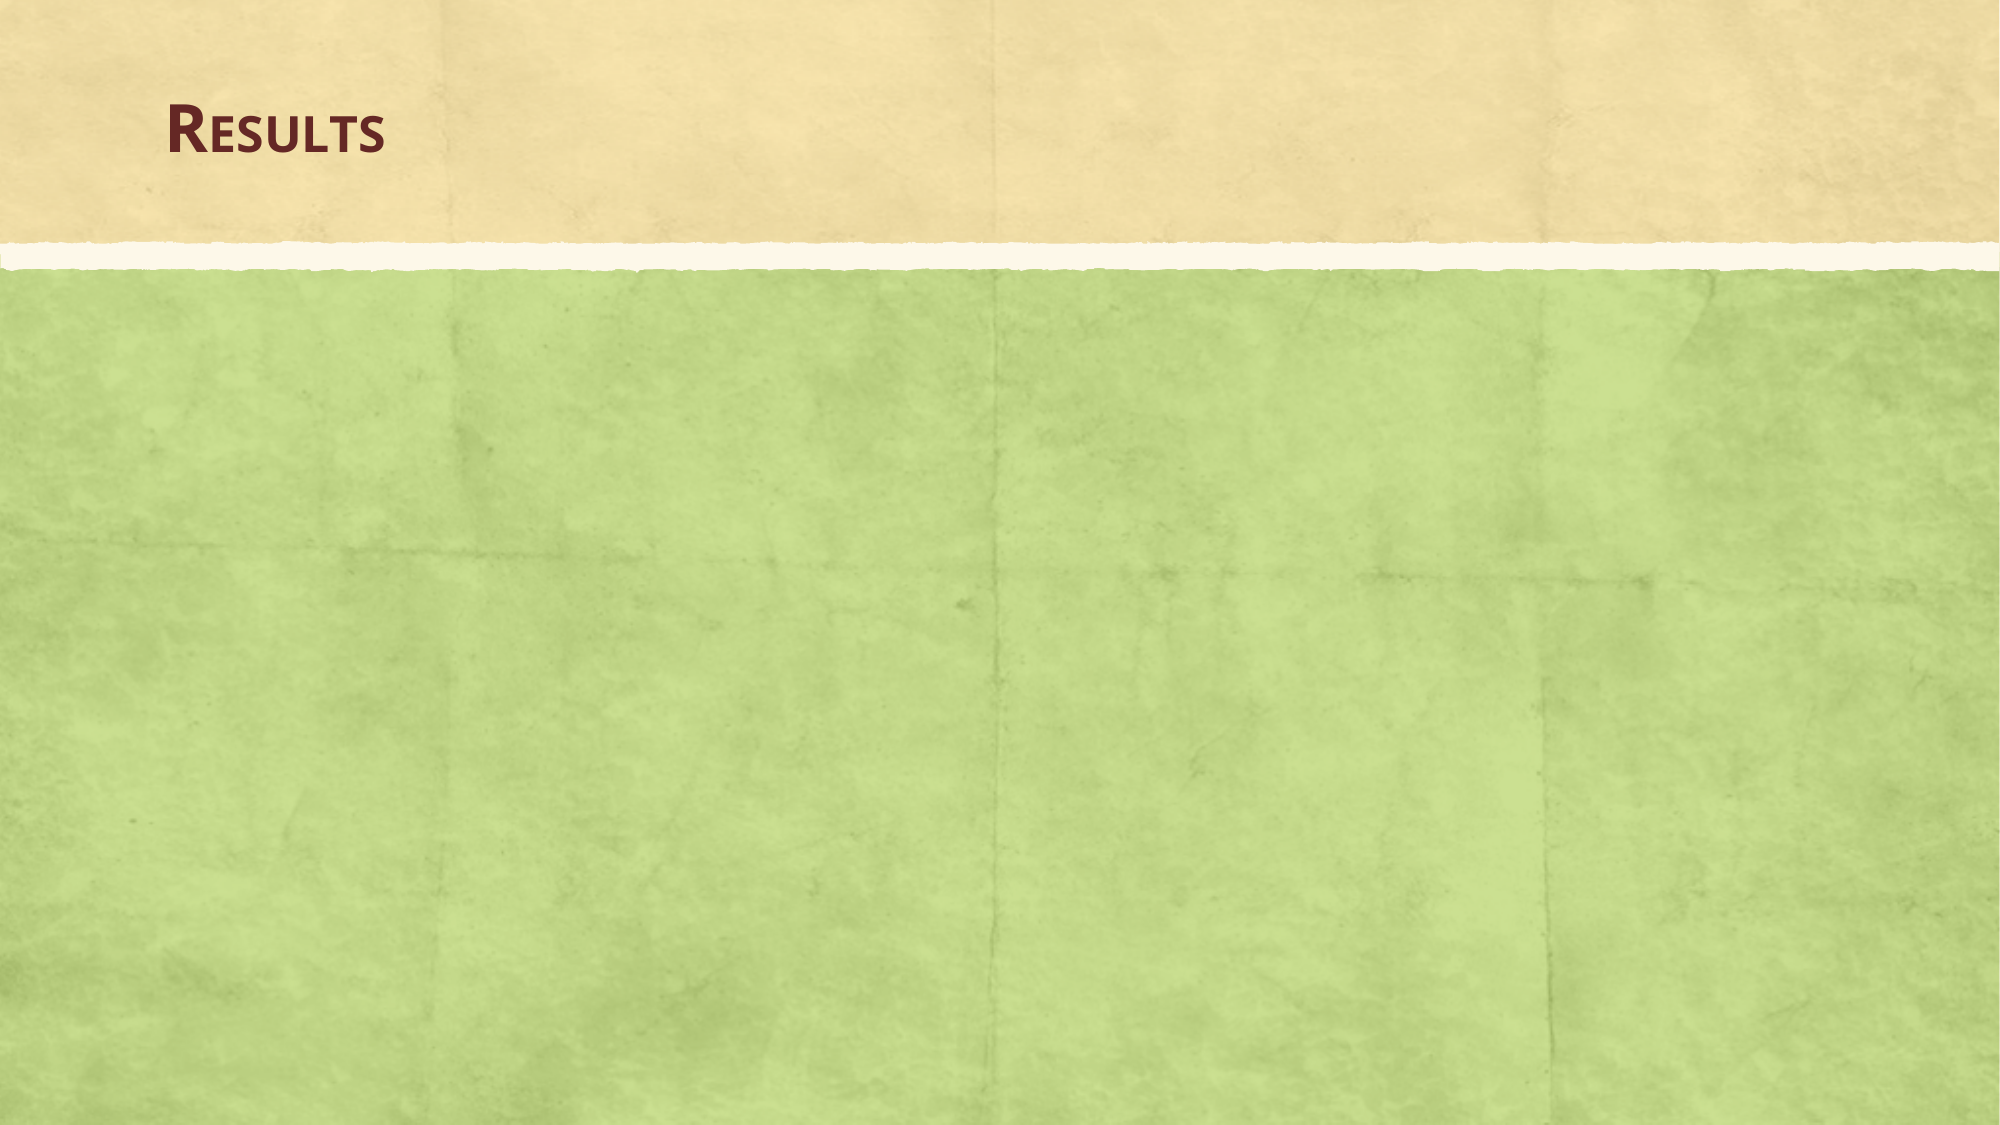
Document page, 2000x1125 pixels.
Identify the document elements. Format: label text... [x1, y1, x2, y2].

title RESULTS [149, 62, 963, 175]
